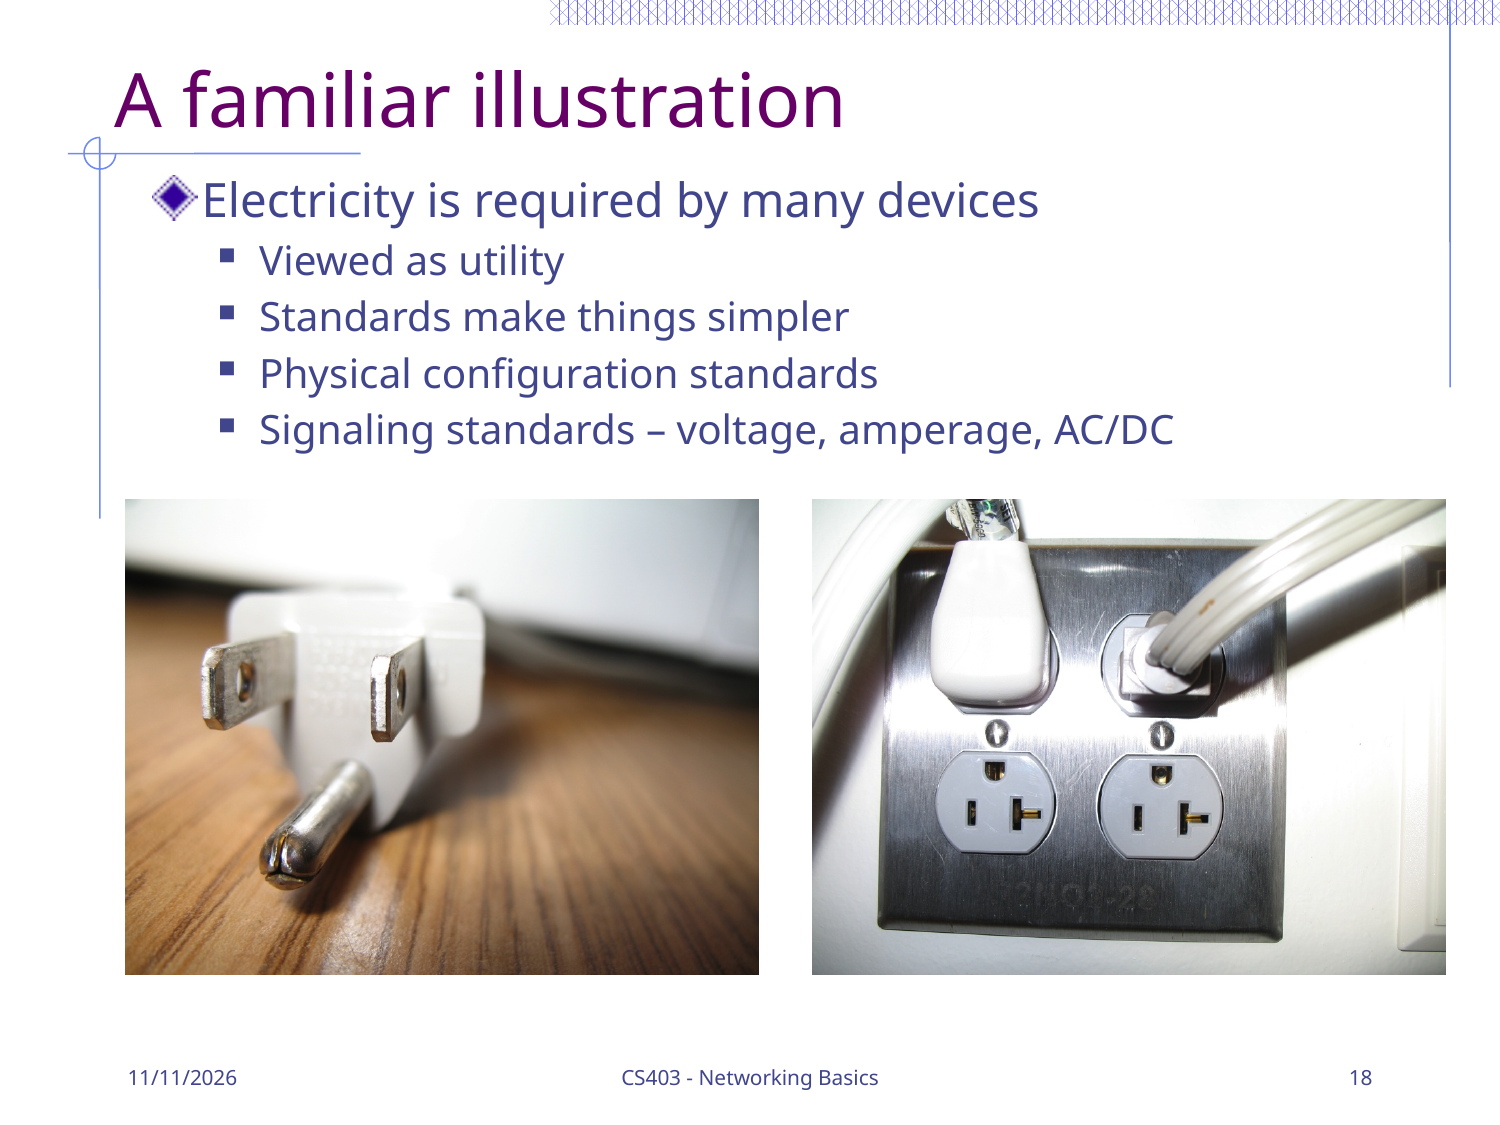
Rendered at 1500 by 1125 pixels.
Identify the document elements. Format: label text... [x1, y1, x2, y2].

picture [812, 499, 1446, 976]
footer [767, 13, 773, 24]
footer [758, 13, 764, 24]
picture [152, 175, 198, 221]
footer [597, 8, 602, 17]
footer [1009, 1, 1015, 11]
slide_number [112, 1050, 425, 1100]
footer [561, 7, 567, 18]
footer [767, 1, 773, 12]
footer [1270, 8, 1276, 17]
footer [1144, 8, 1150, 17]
slide_number 18 [1074, 1050, 1388, 1100]
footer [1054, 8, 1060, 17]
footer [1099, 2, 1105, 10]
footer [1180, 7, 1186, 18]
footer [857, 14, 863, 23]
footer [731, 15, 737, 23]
title A familiar illustration [99, 37, 1450, 150]
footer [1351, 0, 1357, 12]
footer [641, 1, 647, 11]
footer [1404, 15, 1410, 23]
picture [124, 499, 759, 976]
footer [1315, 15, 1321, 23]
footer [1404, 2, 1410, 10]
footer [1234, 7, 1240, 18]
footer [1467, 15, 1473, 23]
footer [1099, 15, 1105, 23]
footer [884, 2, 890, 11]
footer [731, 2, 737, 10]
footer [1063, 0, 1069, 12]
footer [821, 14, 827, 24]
footer CS403 - Networking Basics [512, 1050, 988, 1100]
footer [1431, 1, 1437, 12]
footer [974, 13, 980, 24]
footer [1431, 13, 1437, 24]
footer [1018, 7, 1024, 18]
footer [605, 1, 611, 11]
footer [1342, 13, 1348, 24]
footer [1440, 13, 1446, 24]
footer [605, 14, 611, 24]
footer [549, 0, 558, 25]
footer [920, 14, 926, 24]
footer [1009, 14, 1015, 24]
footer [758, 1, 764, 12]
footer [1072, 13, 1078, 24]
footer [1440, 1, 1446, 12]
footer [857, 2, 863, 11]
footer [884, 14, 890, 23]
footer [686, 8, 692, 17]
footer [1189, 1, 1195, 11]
list Electricity is required by many devices Viewed as utility Standards make things simpler Physical configuration standards Signaling standards – voltage, amperage, AC/DC [137, 162, 1413, 463]
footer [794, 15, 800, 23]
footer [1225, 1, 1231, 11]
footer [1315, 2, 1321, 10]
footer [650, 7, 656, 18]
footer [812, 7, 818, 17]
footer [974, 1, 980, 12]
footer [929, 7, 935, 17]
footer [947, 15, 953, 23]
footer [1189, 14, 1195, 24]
